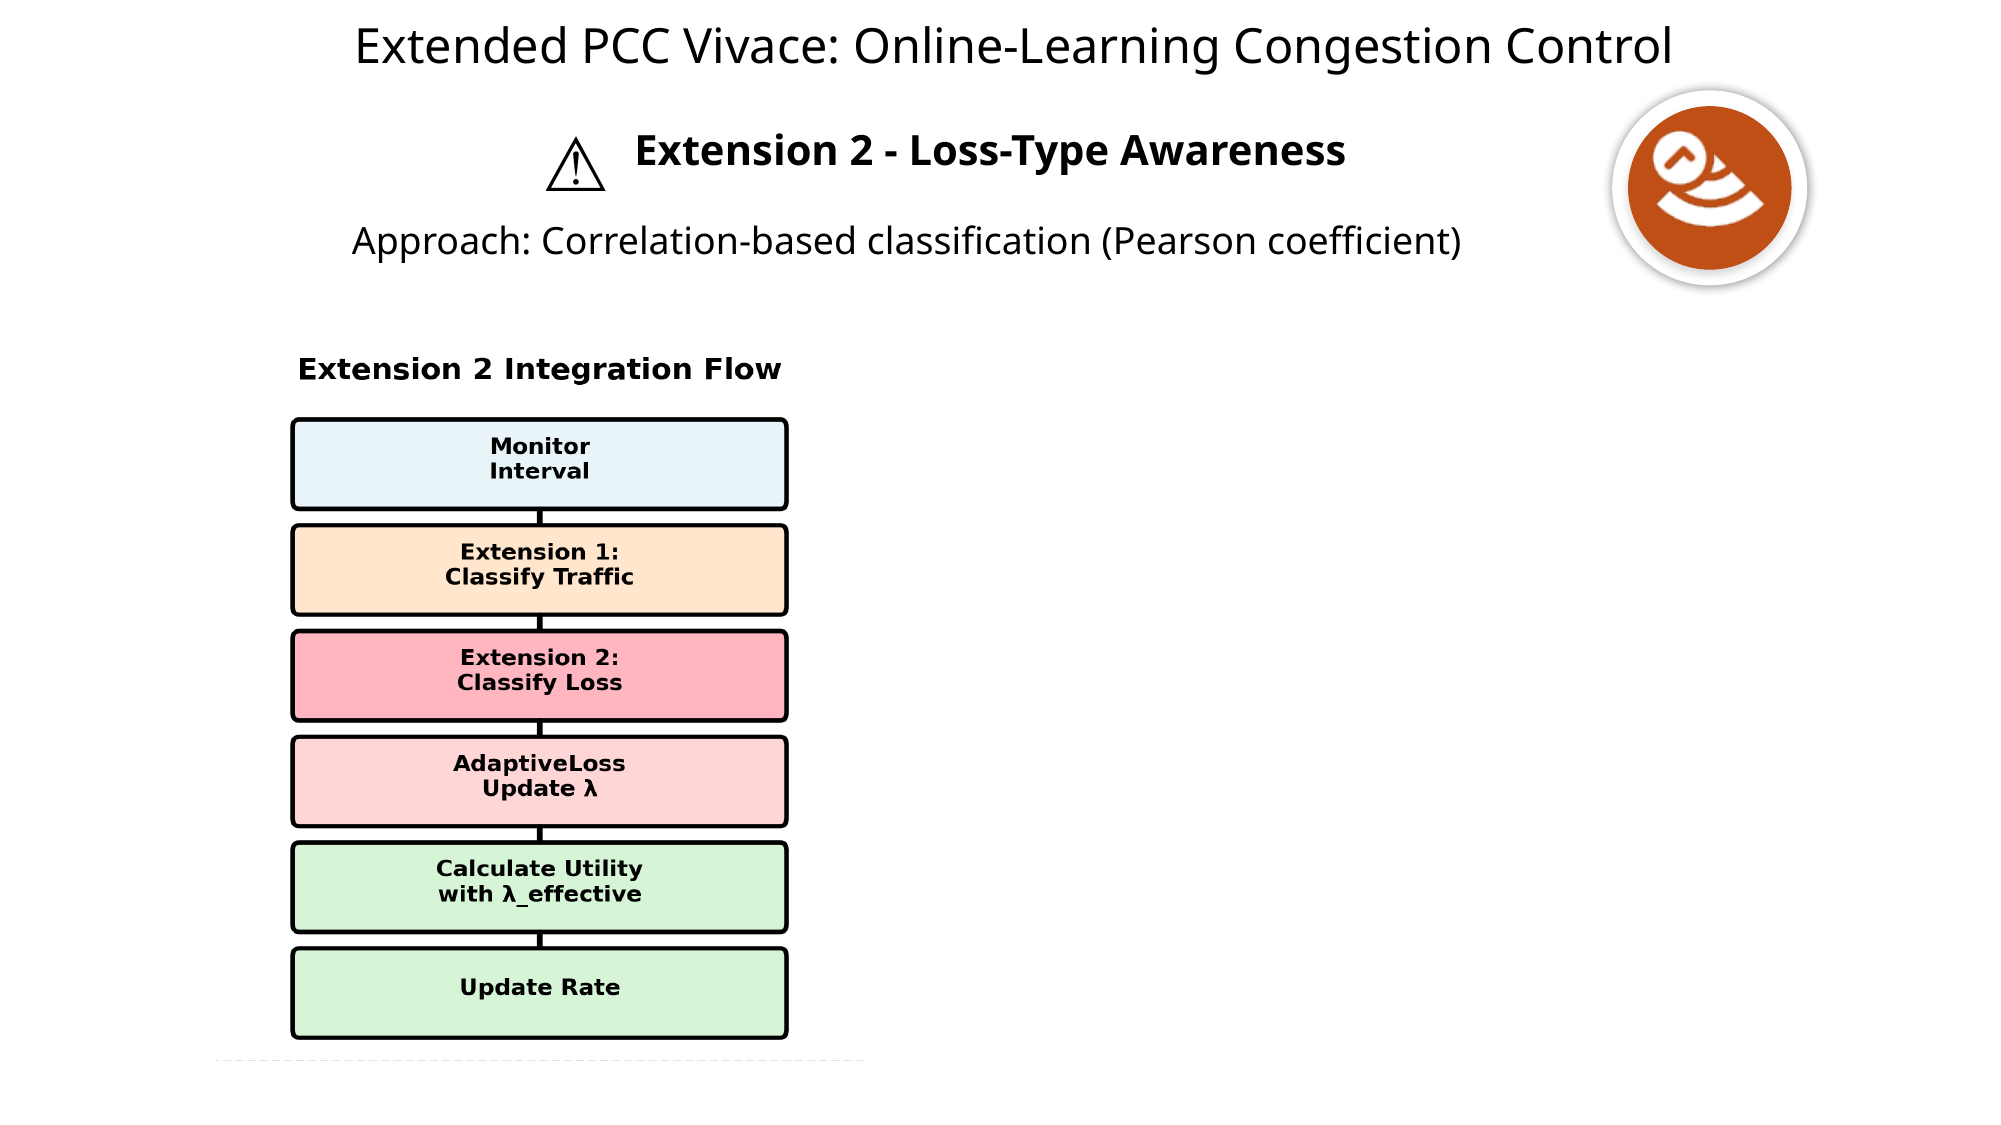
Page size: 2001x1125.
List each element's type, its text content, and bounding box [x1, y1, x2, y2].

text_box ⚠️ [527, 108, 625, 214]
picture [1651, 129, 1768, 246]
picture [207, 268, 913, 1062]
text_box Approach: Correlation-based classification (Pearson coefficient) [337, 209, 1478, 315]
text_box [1610, 88, 1809, 287]
text_box [1626, 104, 1794, 272]
text_box Extended PCC Vivace: Online-Learning Congestion Control [318, 1, 1710, 82]
text_box Extension 2 - Loss-Type Awareness [634, 123, 1366, 174]
